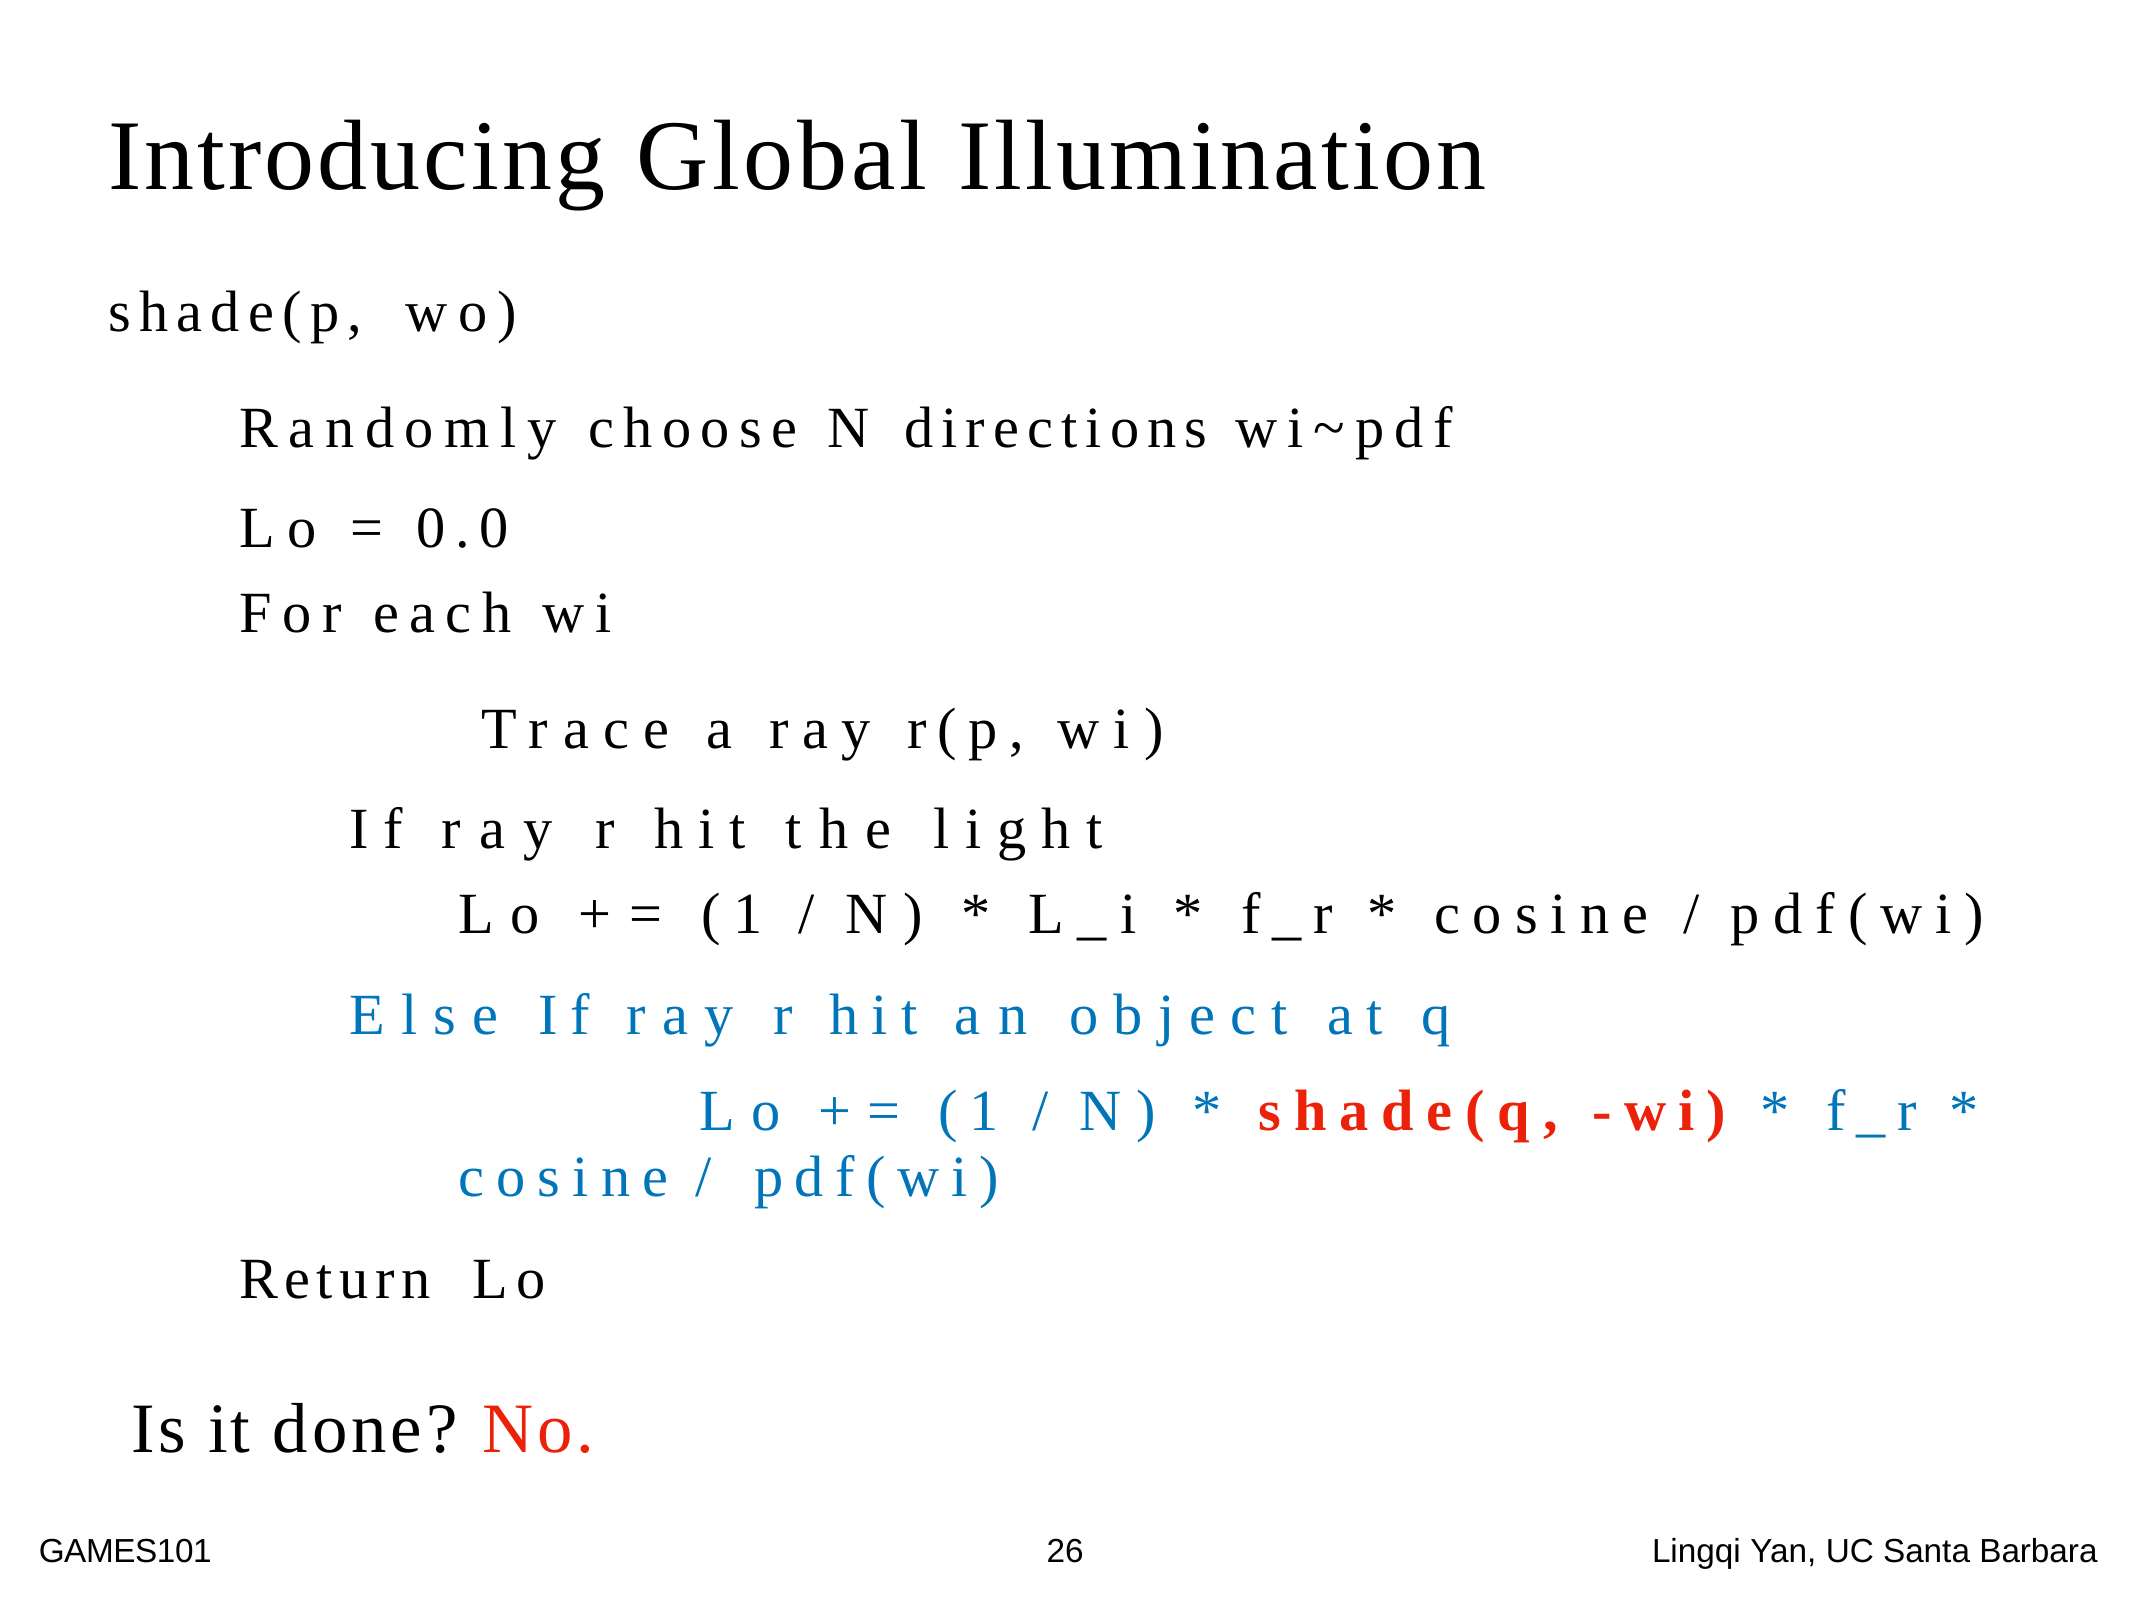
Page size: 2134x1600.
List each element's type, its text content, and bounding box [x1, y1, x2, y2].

text_box Introducing Global Illumination shade(p, wo) Randomly choose N directions wi~pdf Lo = 0.0 For each wi Trace a ray r(p, wi) If ray r hit the light Lo += (1 / N) * L_i * f_r * cosine / pdf(wi) Else If ray r hit an object at q Lo += (1 / N) * shade(q, -wi) * f_r * cosine / pdf(wi) Return Lo Is it done? No. [108, 73, 2015, 1467]
text_box GAMES101 26 Lingqi Yan, UC Santa Barbara [38, 1528, 2119, 1570]
